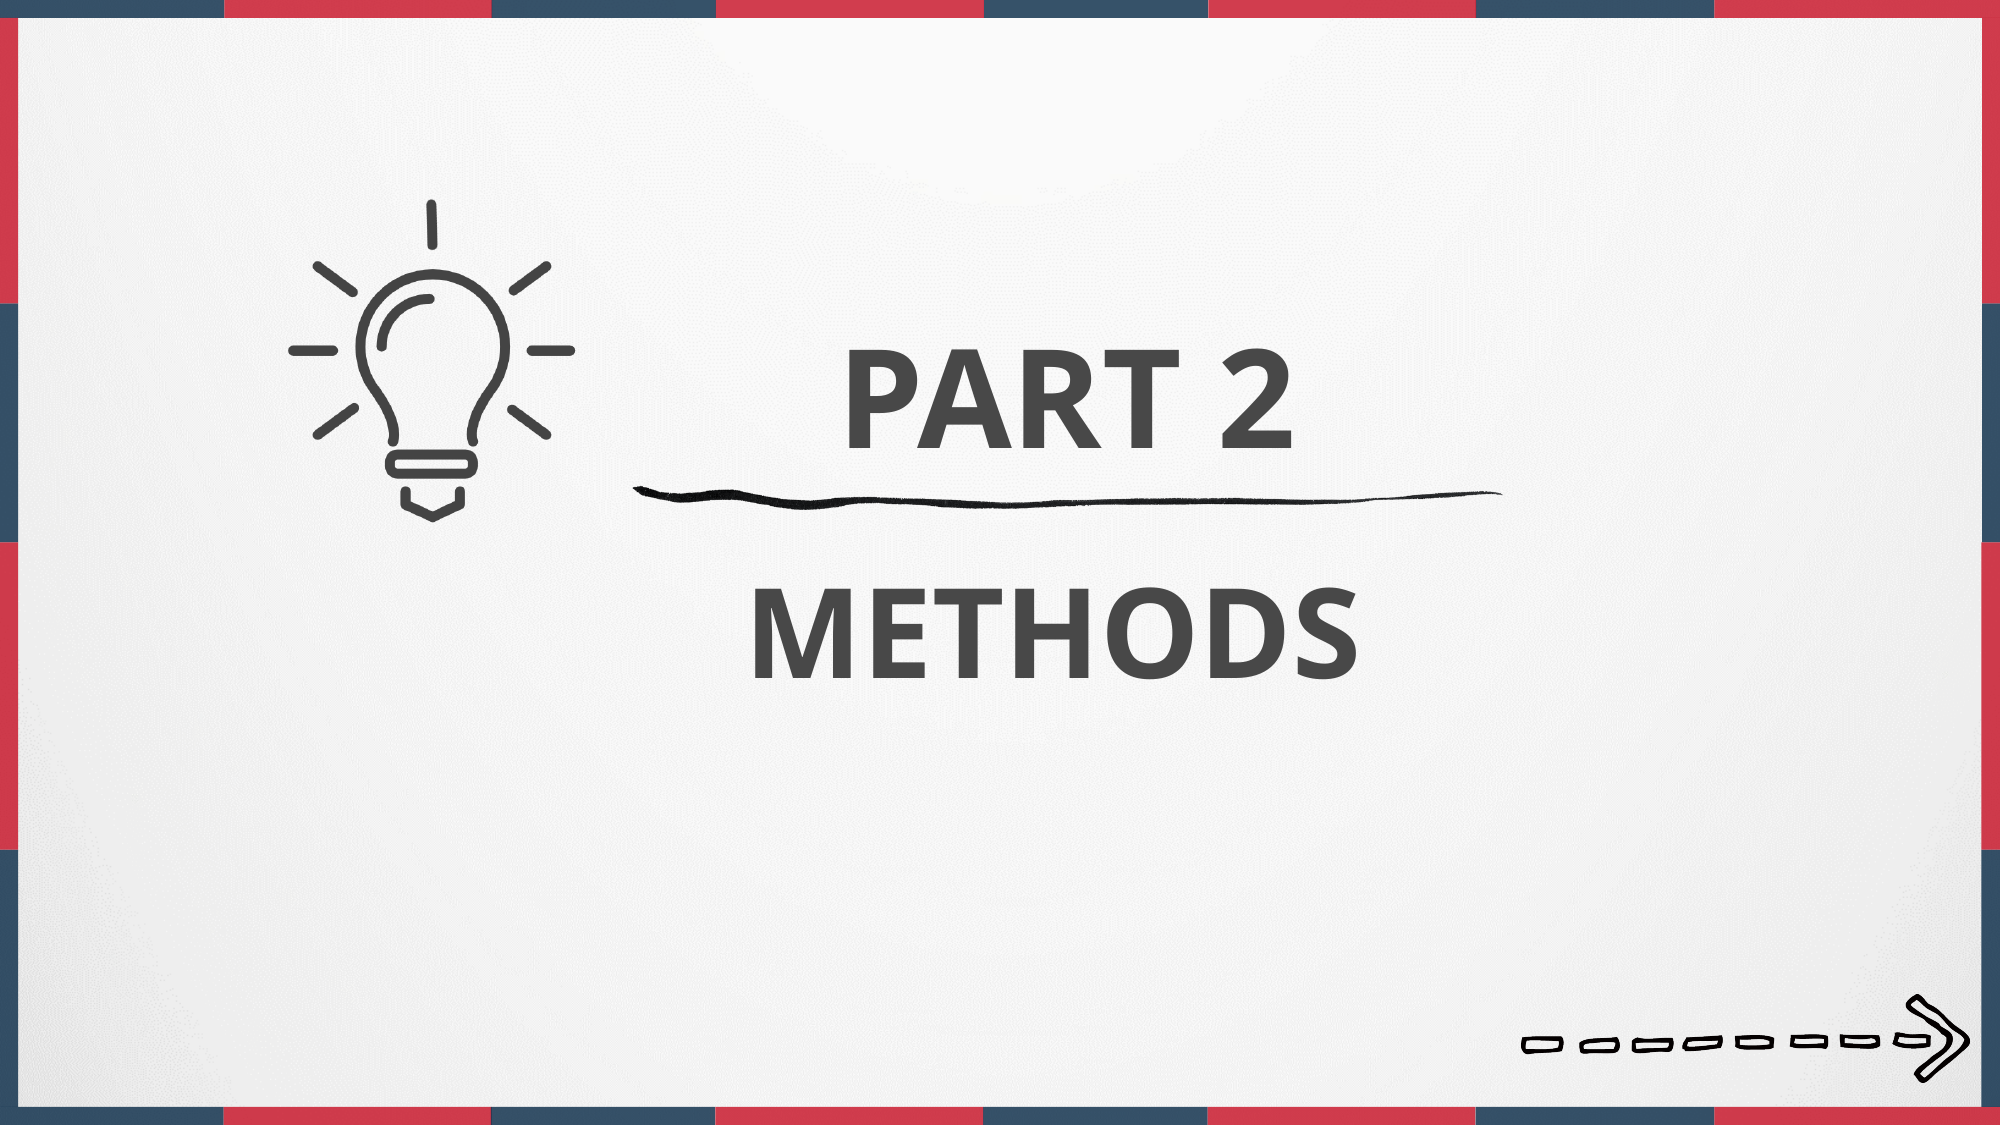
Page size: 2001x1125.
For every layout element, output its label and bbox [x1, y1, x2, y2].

text_box [0, 0, 2000, 1125]
picture [632, 485, 1503, 510]
